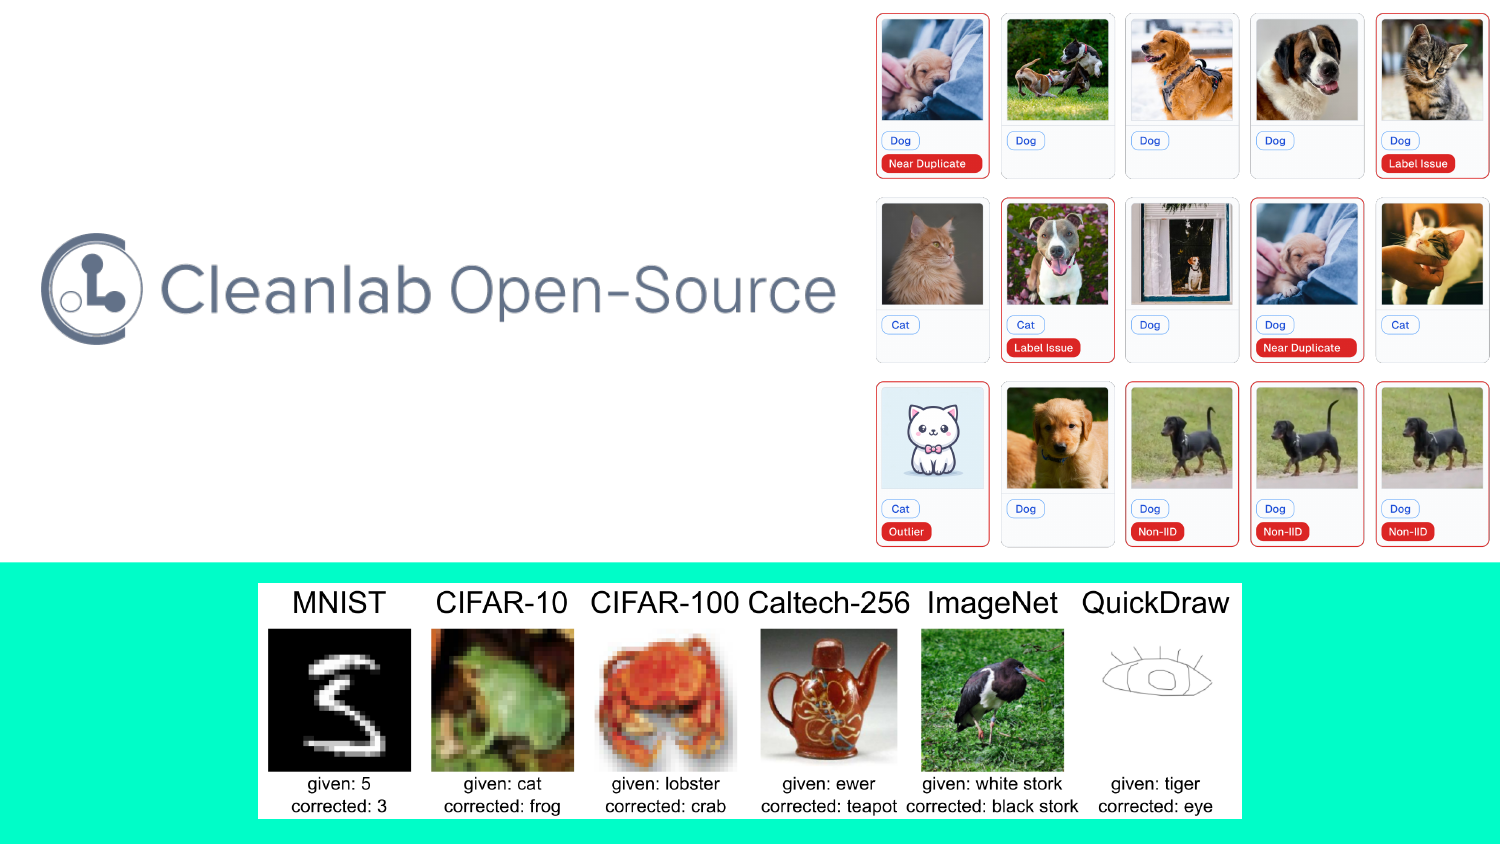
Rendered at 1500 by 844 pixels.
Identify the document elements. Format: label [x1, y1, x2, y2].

picture [41, 233, 840, 346]
picture [865, 0, 1500, 563]
picture [257, 582, 1242, 820]
